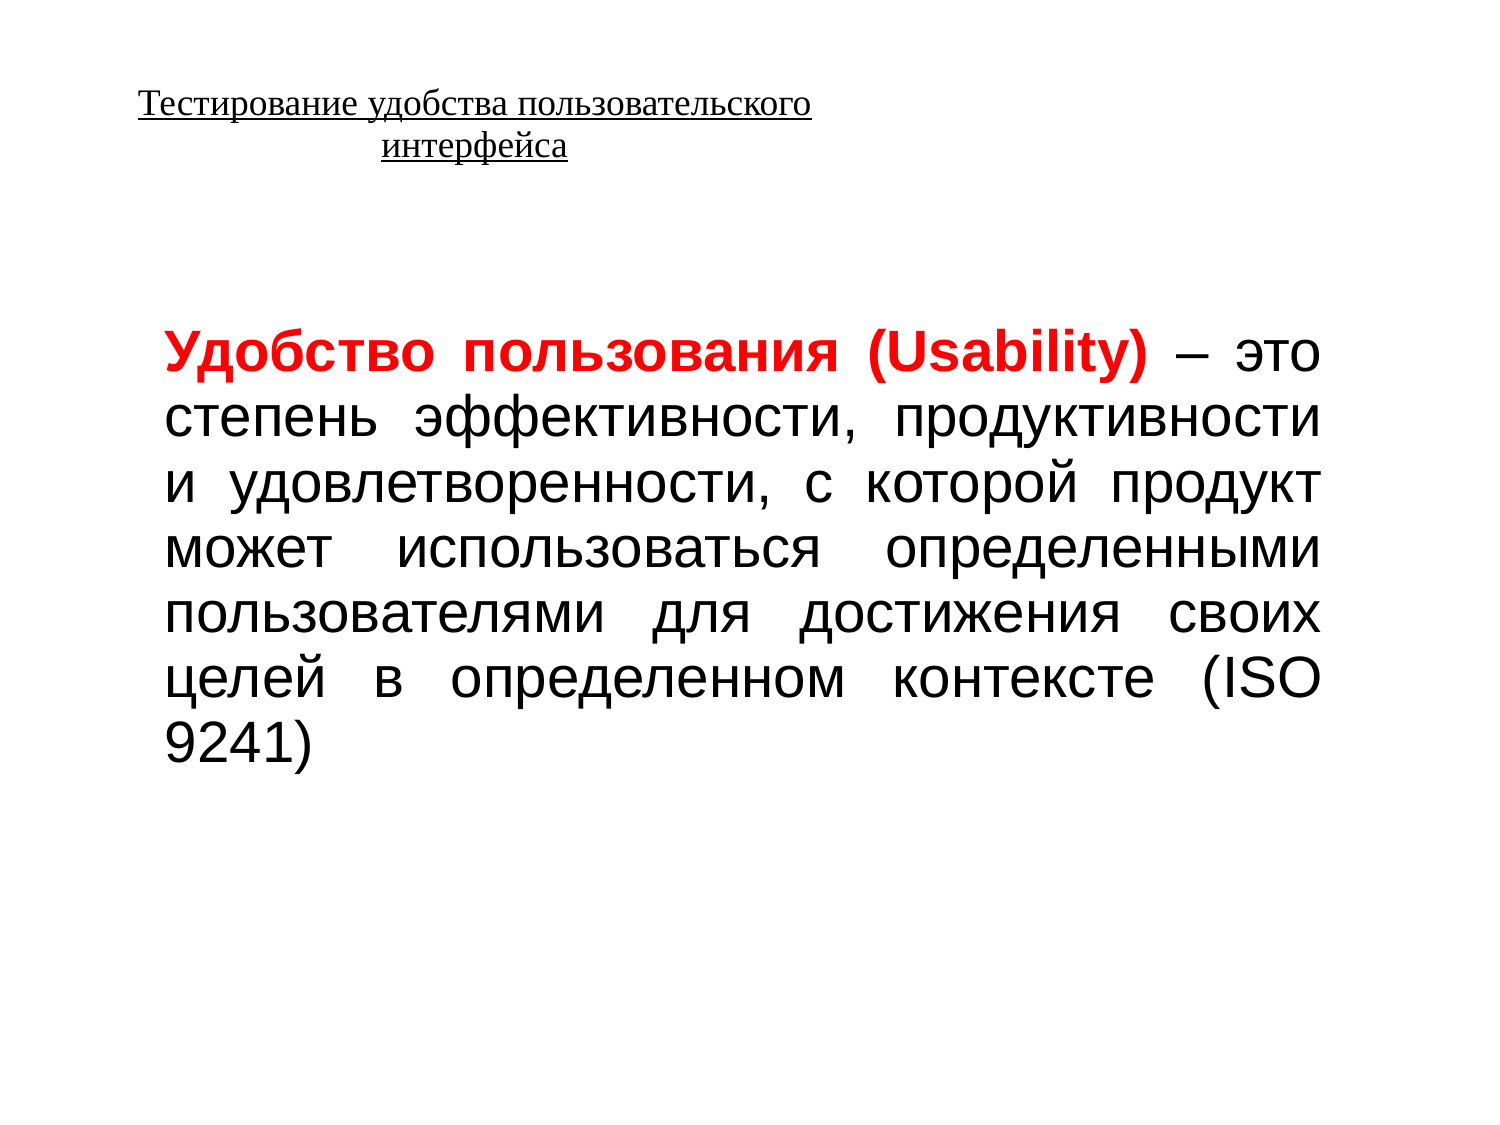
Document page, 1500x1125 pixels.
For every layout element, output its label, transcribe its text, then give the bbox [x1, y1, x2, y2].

text_box Удобство пользования (Usability) – это степень эффективности, продуктивности и удовлетворенности, с которой продукт может использоваться определенными пользователями для достижения своих целей в определенном контексте (ISO 9241) [149, 312, 1338, 783]
text_box Тестирование удобства пользовательского интерфейса [99, 74, 850, 174]
